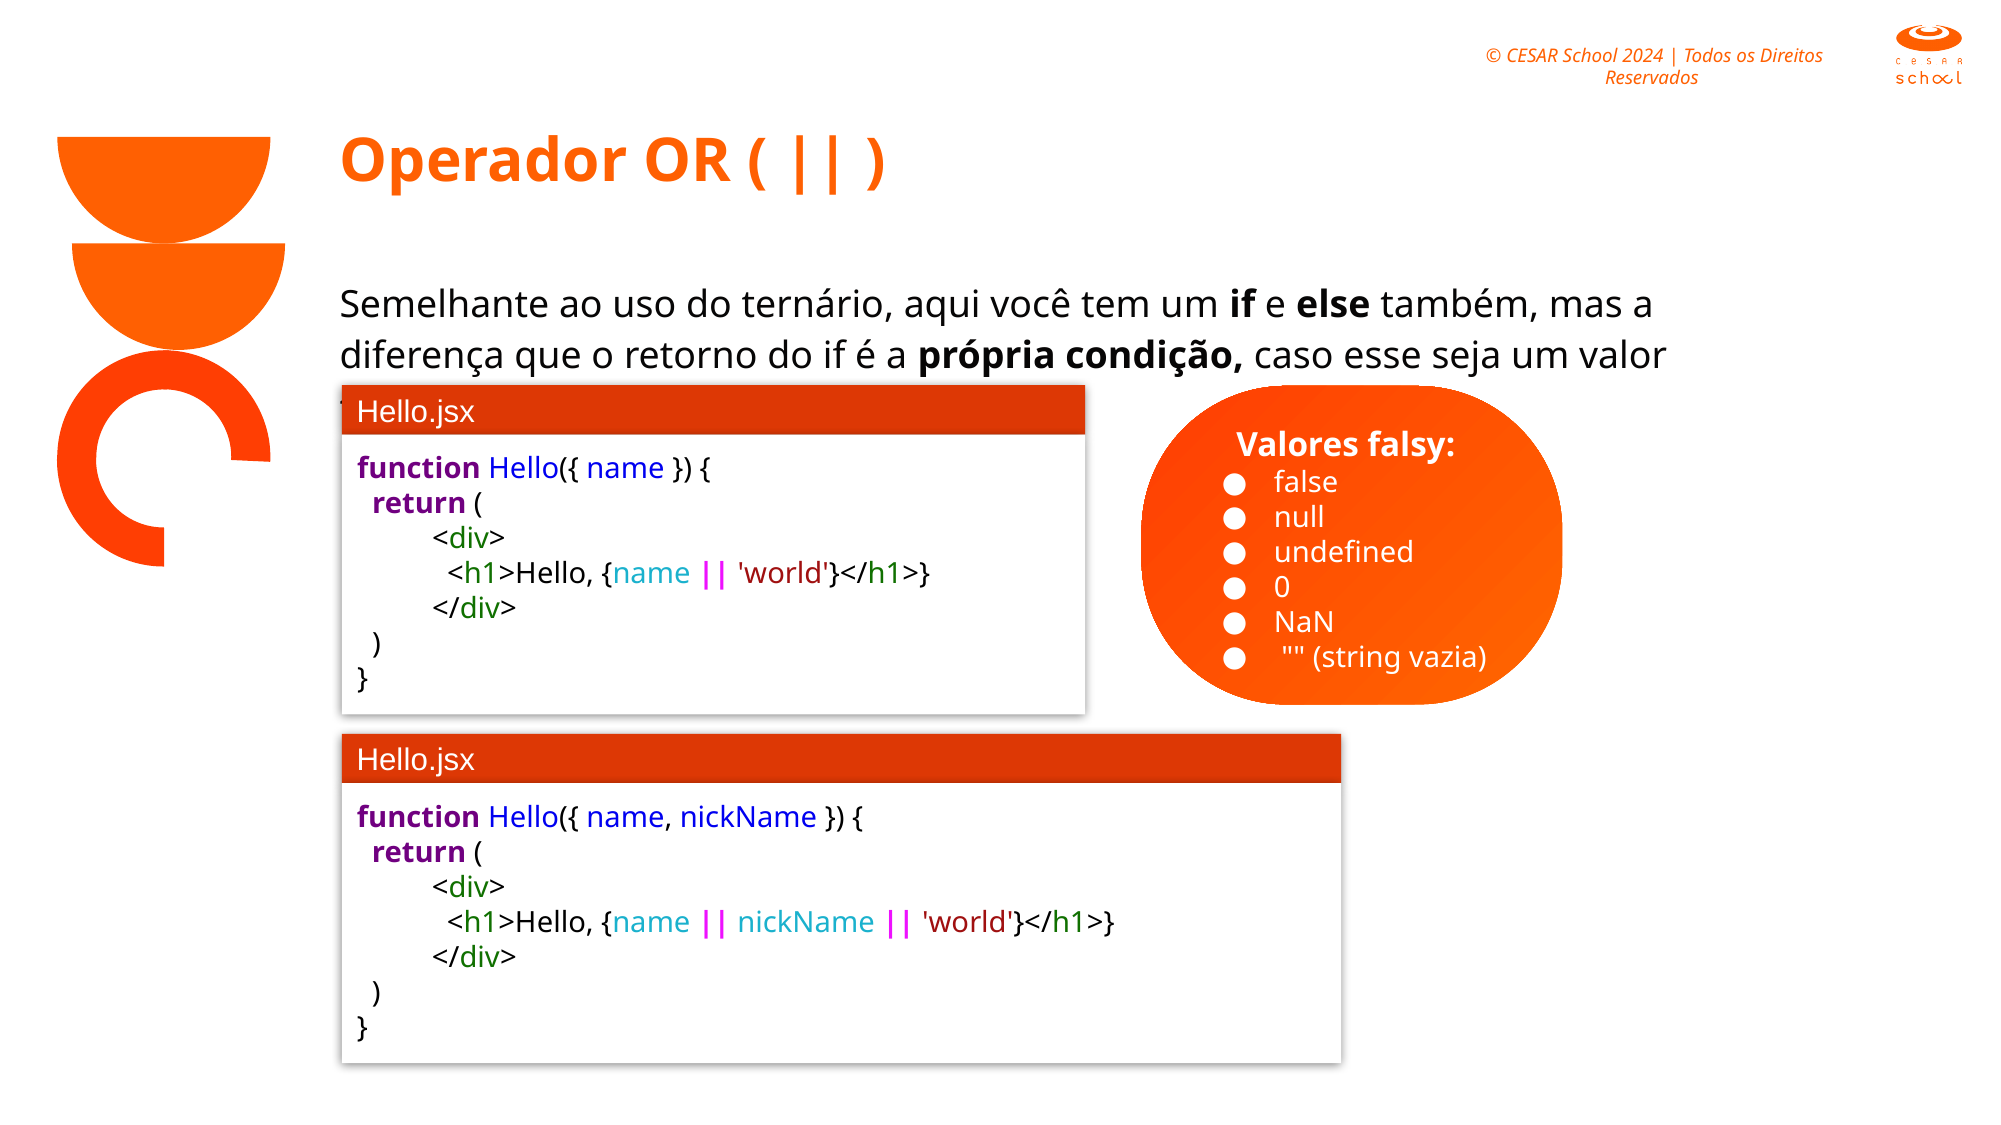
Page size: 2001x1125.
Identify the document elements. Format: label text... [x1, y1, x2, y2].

text_box Operador OR ( || ) [324, 105, 1629, 213]
text_box Valores falsy: false null undefined 0 NaN "" (string vazia) [1141, 385, 1563, 705]
text_box [71, 243, 286, 350]
text_box [163, 350, 271, 462]
text_box [56, 454, 165, 567]
text_box Semelhante ao uso do ternário, aqui você tem um if e else também, mas a diferença que o retorno do if é a própria condição, caso esse seja um valor truthy: [324, 257, 1774, 444]
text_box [341, 384, 1086, 715]
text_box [1432, 25, 1963, 85]
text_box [341, 733, 1342, 1064]
text_box [57, 350, 163, 456]
text_box [57, 136, 271, 244]
